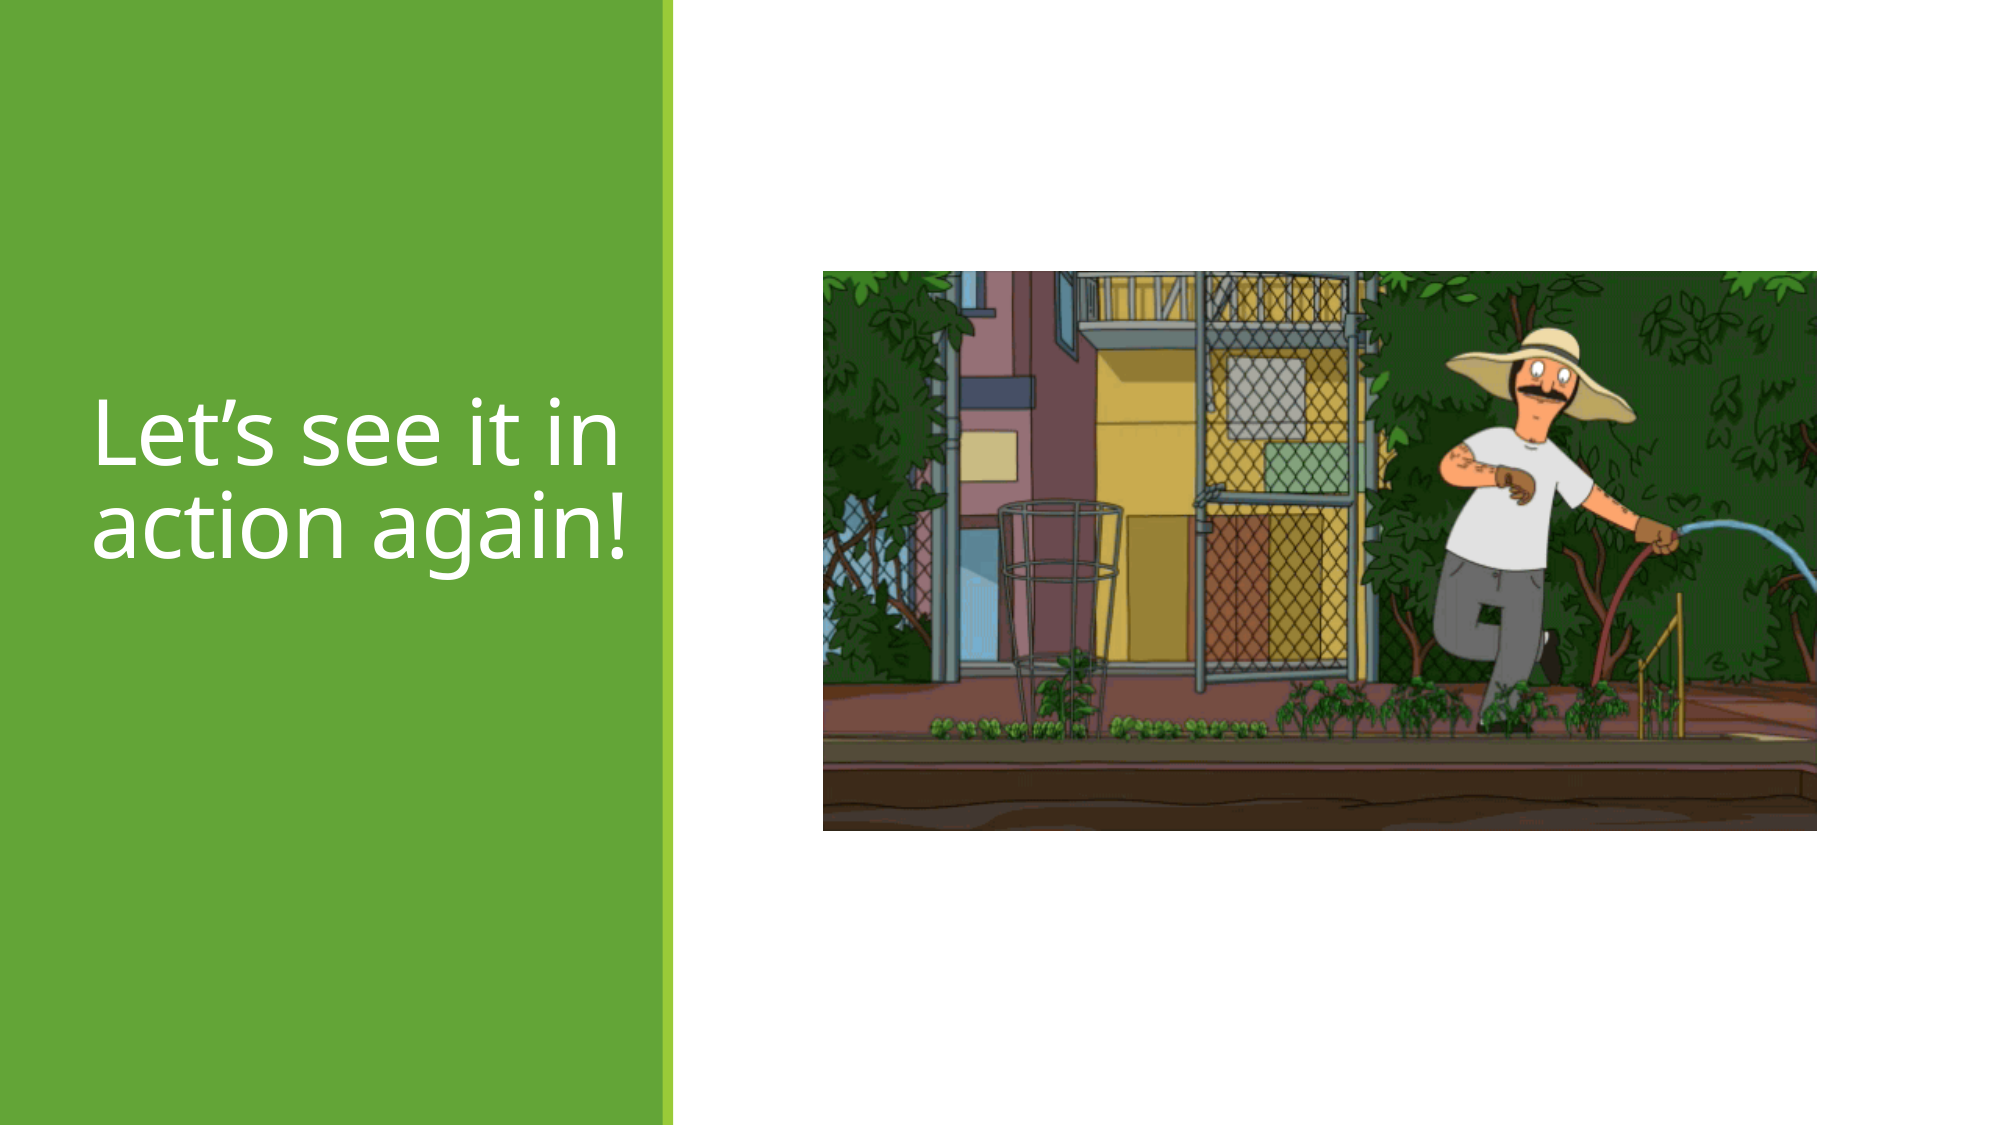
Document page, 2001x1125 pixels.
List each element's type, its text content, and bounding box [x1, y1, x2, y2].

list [822, 271, 1818, 832]
title Let’s see it in action again! [75, 104, 676, 585]
